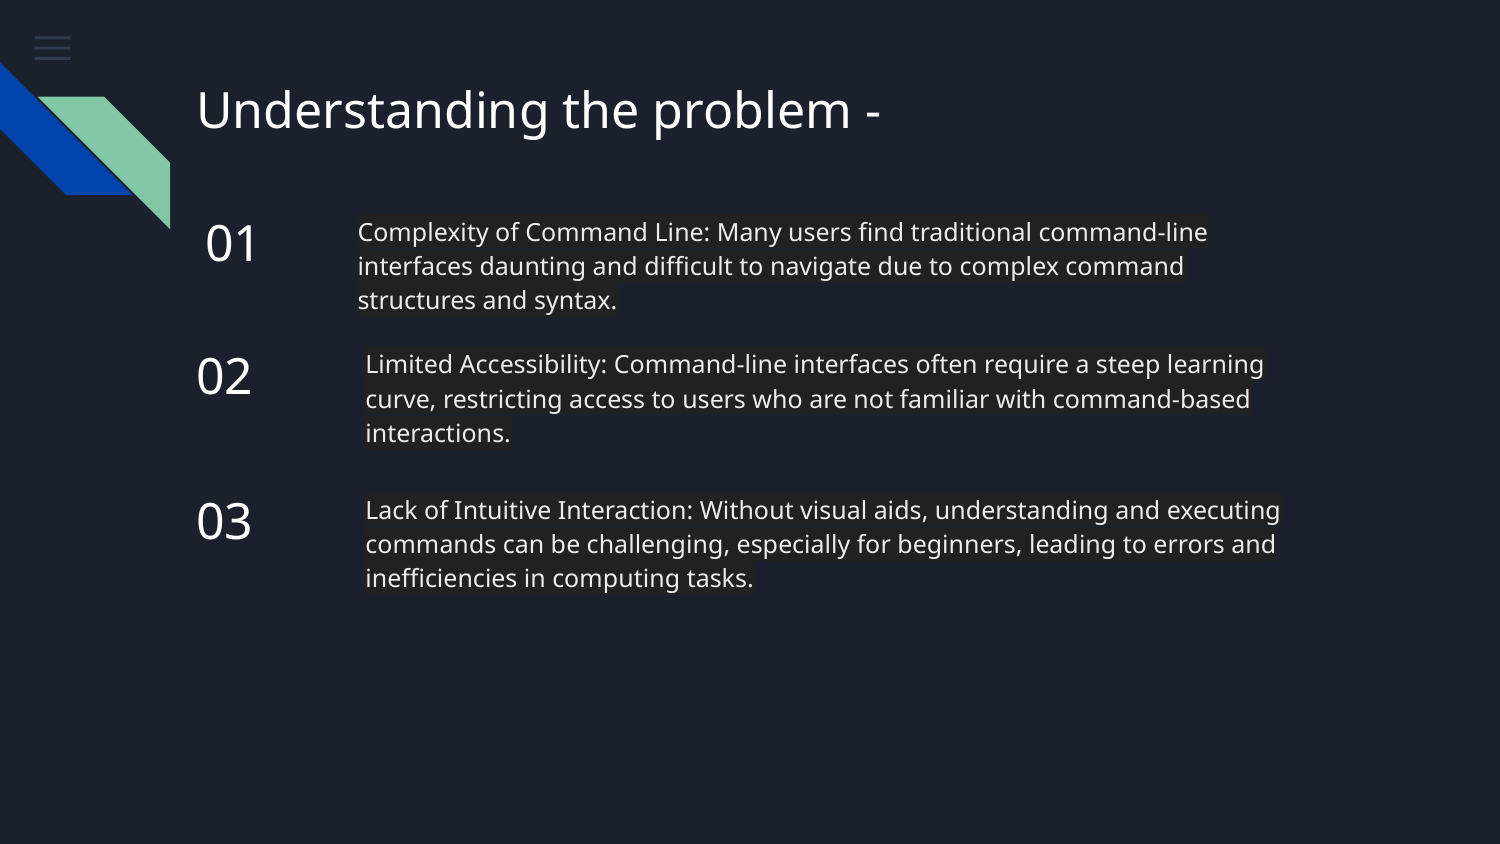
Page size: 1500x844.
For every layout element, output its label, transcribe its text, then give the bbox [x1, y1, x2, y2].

text_box 01 [190, 196, 311, 330]
list Complexity of Command Line: Many users find traditional command-line interfaces daunting and difficult to navigate due to complex command structures and syntax. [342, 196, 1307, 330]
title Understanding the problem - [181, 63, 1336, 197]
text_box 02 [181, 329, 289, 462]
list Lack of Intuitive Interaction: Without visual aids, understanding and executing commands can be challenging, especially for beginners, leading to errors and inefficiencies in computing tasks. [350, 474, 1315, 636]
list Limited Accessibility: Command-line interfaces often require a steep learning curve, restricting access to users who are not familiar with command-based interactions. [350, 329, 1323, 462]
text_box 03 [181, 474, 289, 649]
